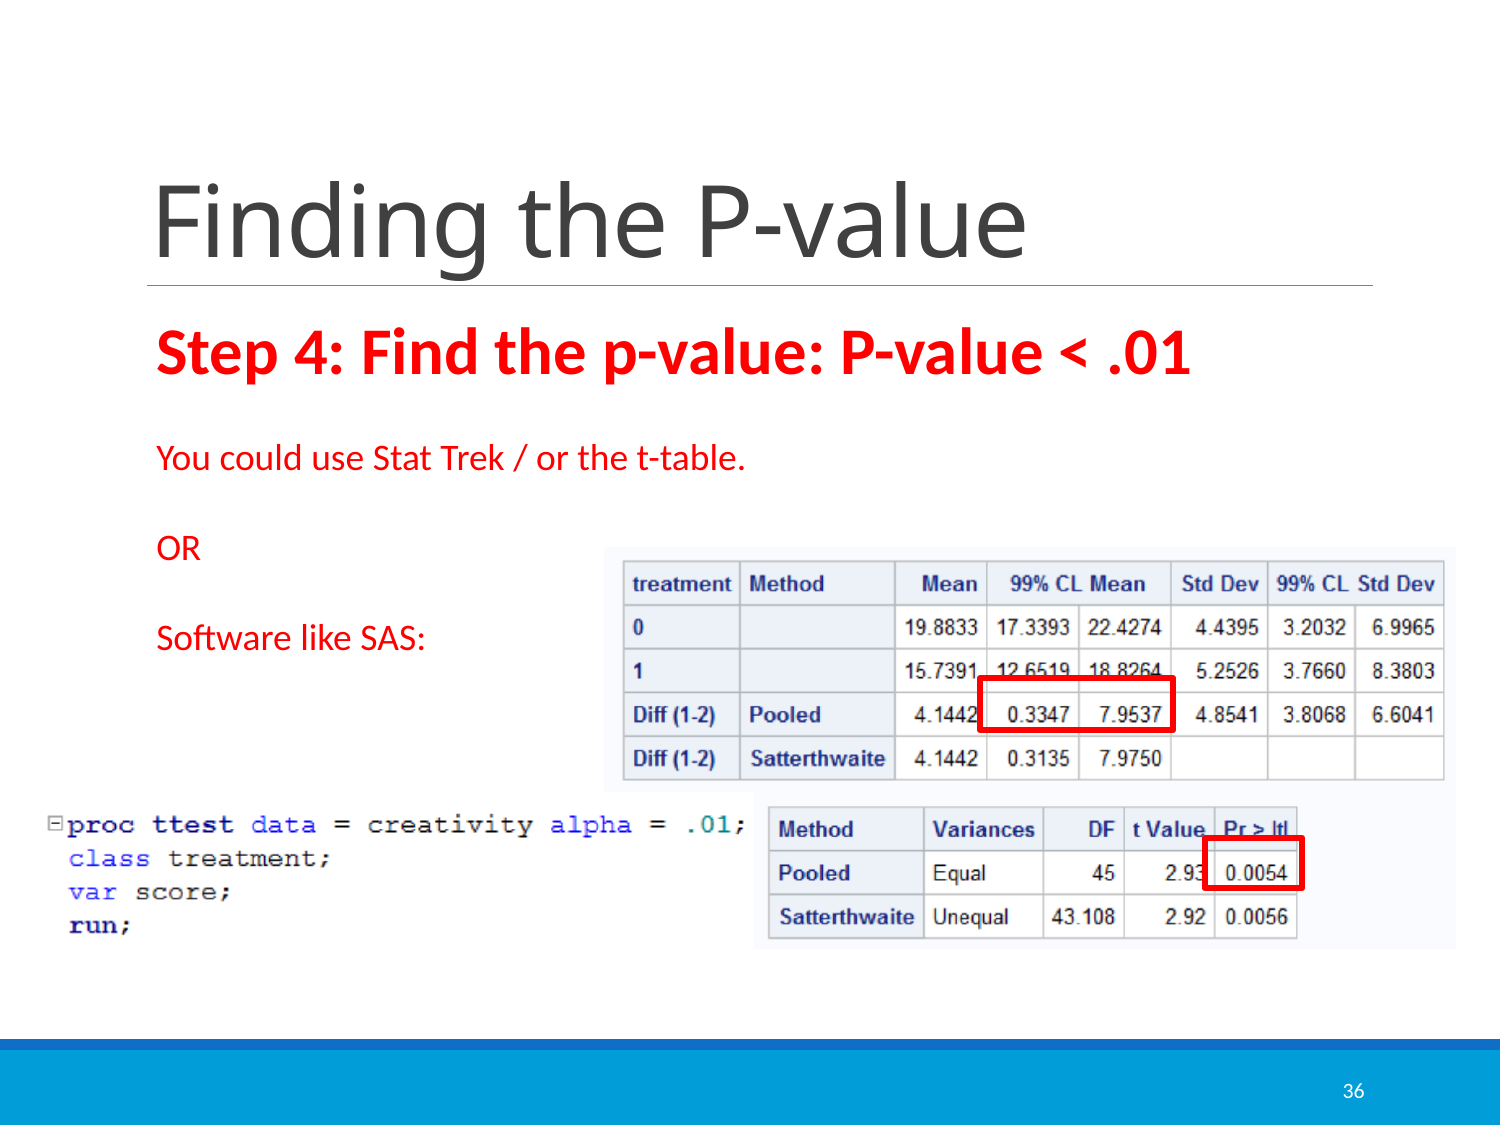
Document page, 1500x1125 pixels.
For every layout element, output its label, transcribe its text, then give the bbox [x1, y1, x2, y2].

slide_number 36 [1218, 1059, 1380, 1120]
text_box Step 4: Find the p-value: P-value < .01 You could use Stat Trek / or the t-table. OR Software like SAS: [141, 300, 1208, 711]
picture [31, 546, 1456, 962]
title Finding the P-value [135, 47, 1373, 285]
